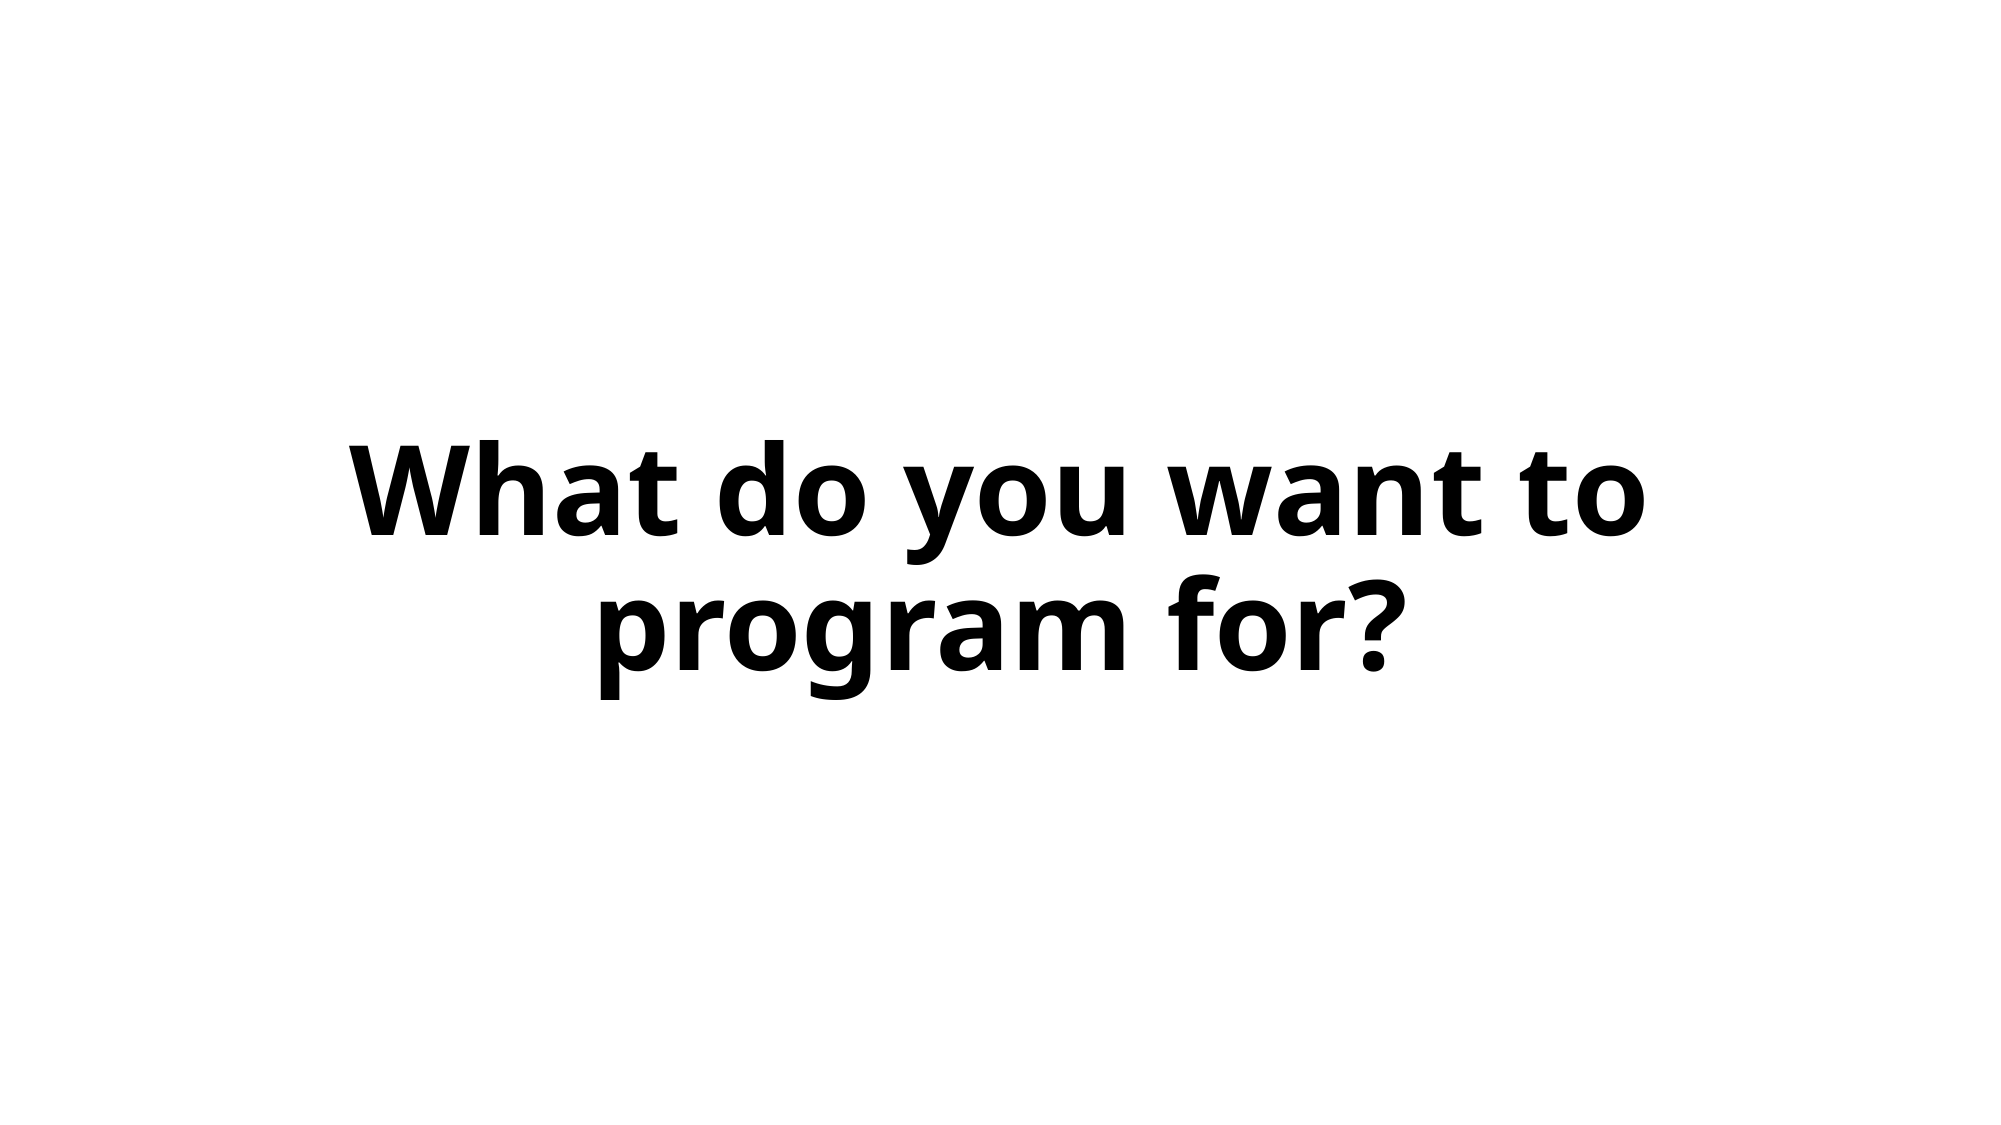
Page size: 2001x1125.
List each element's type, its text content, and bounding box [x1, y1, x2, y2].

title What do you want to program for? [249, 370, 1750, 755]
